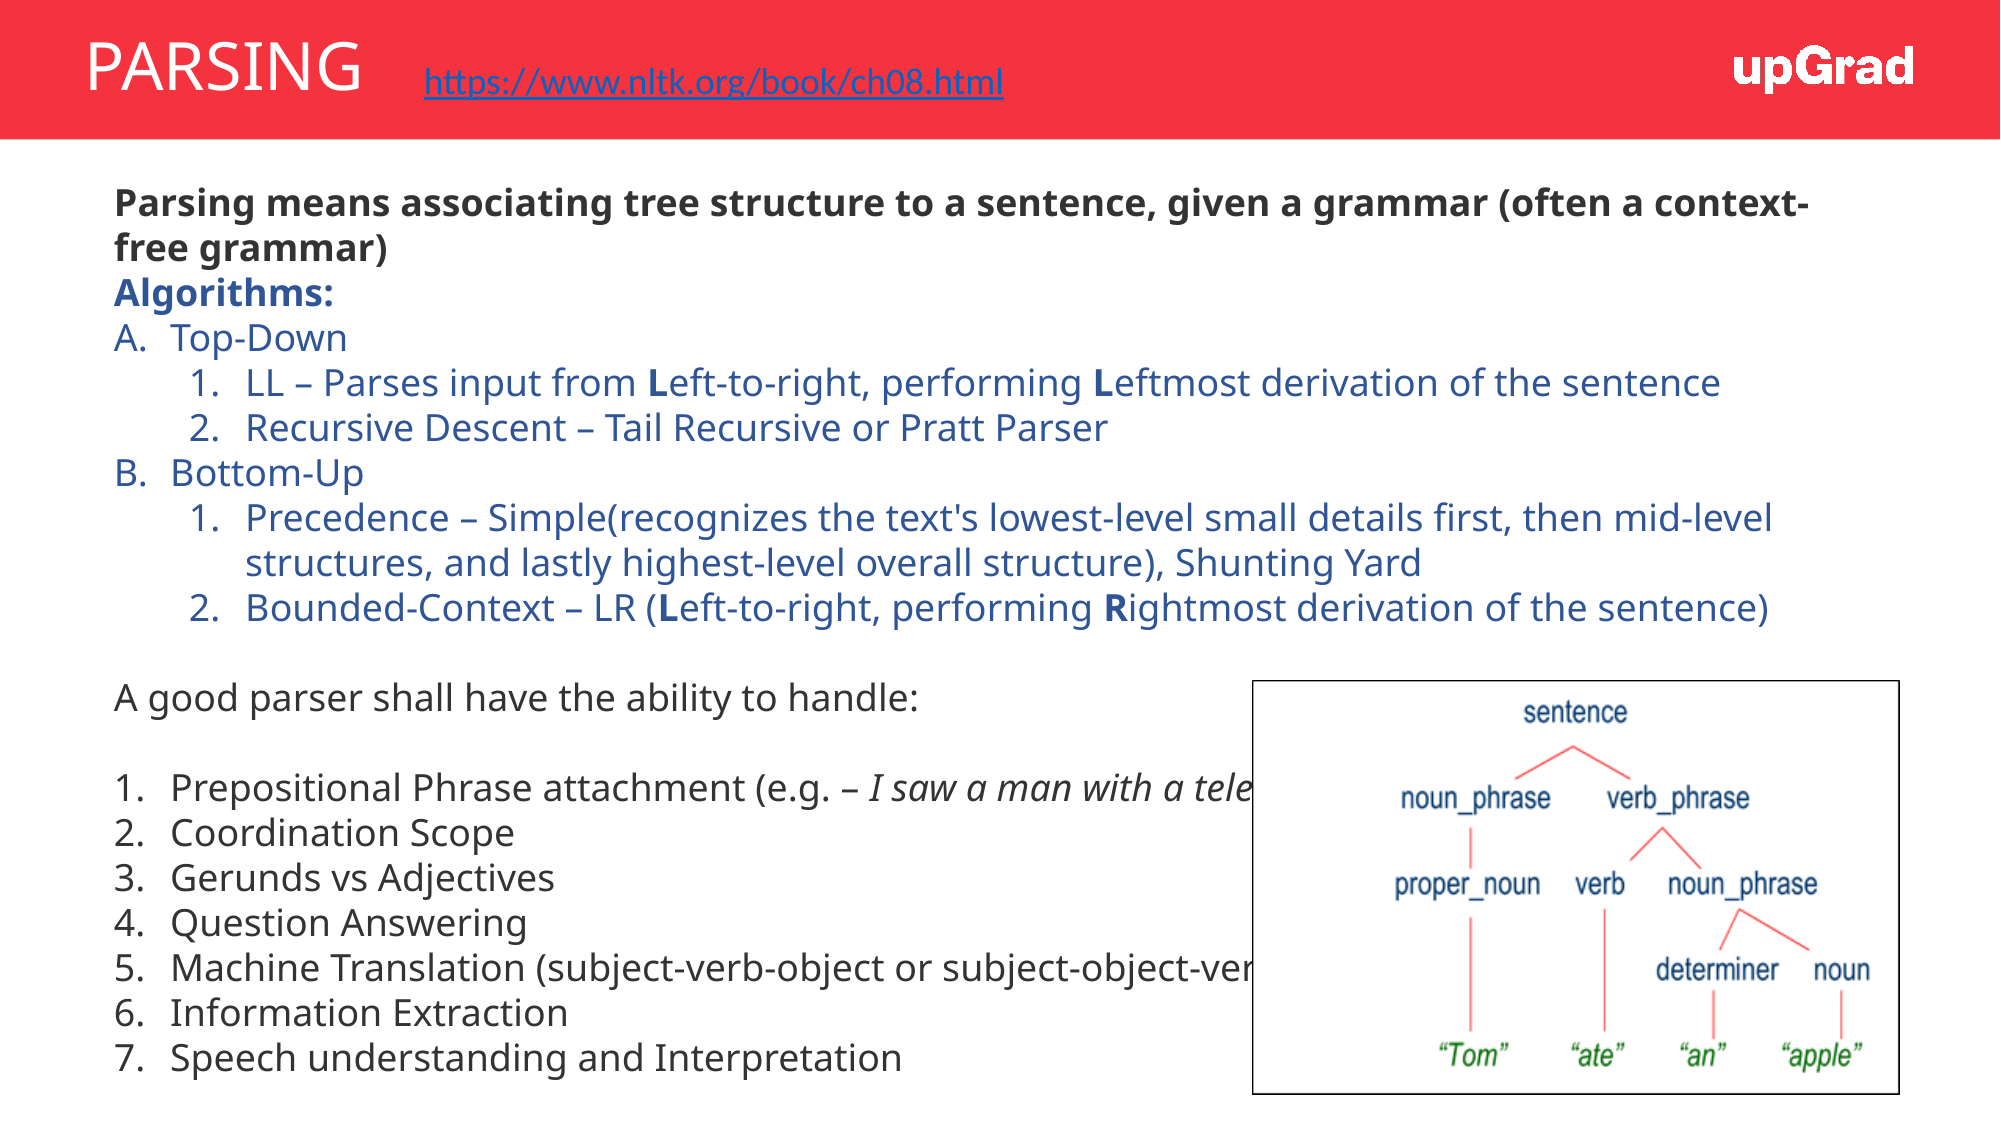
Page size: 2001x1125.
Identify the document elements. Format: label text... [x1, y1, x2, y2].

title PARSING [69, 26, 887, 111]
text_box https://www.nltk.org/book/ch08.html [409, 49, 1020, 110]
picture [1252, 680, 1900, 1095]
picture [1734, 45, 1913, 94]
text_box Parsing means associating tree structure to a sentence, given a grammar (often a context-free grammar) Algorithms: Top-Down LL – Parses input from Left-to-right, performing Leftmost derivation of the sentence Recursive Descent – Tail Recursive or Pratt Parser Bottom-Up Precedence – Simple(recognizes the text's lowest-level small details first, then mid-level structures, and lastly highest-level overall structure), Shunting Yard Bounded-Context – LR (Left-to-right, performing Rightmost derivation of the sentence) A good parser shall have the ability to handle: Prepositional Phrase attachment (e.g. – I saw a man with a telescope) Coordination Scope Gerunds vs Adjectives Question Answering Machine Translation (subject-verb-object or subject-object-verb) Information Extraction Speech understanding and Interpretation [99, 171, 1900, 1086]
